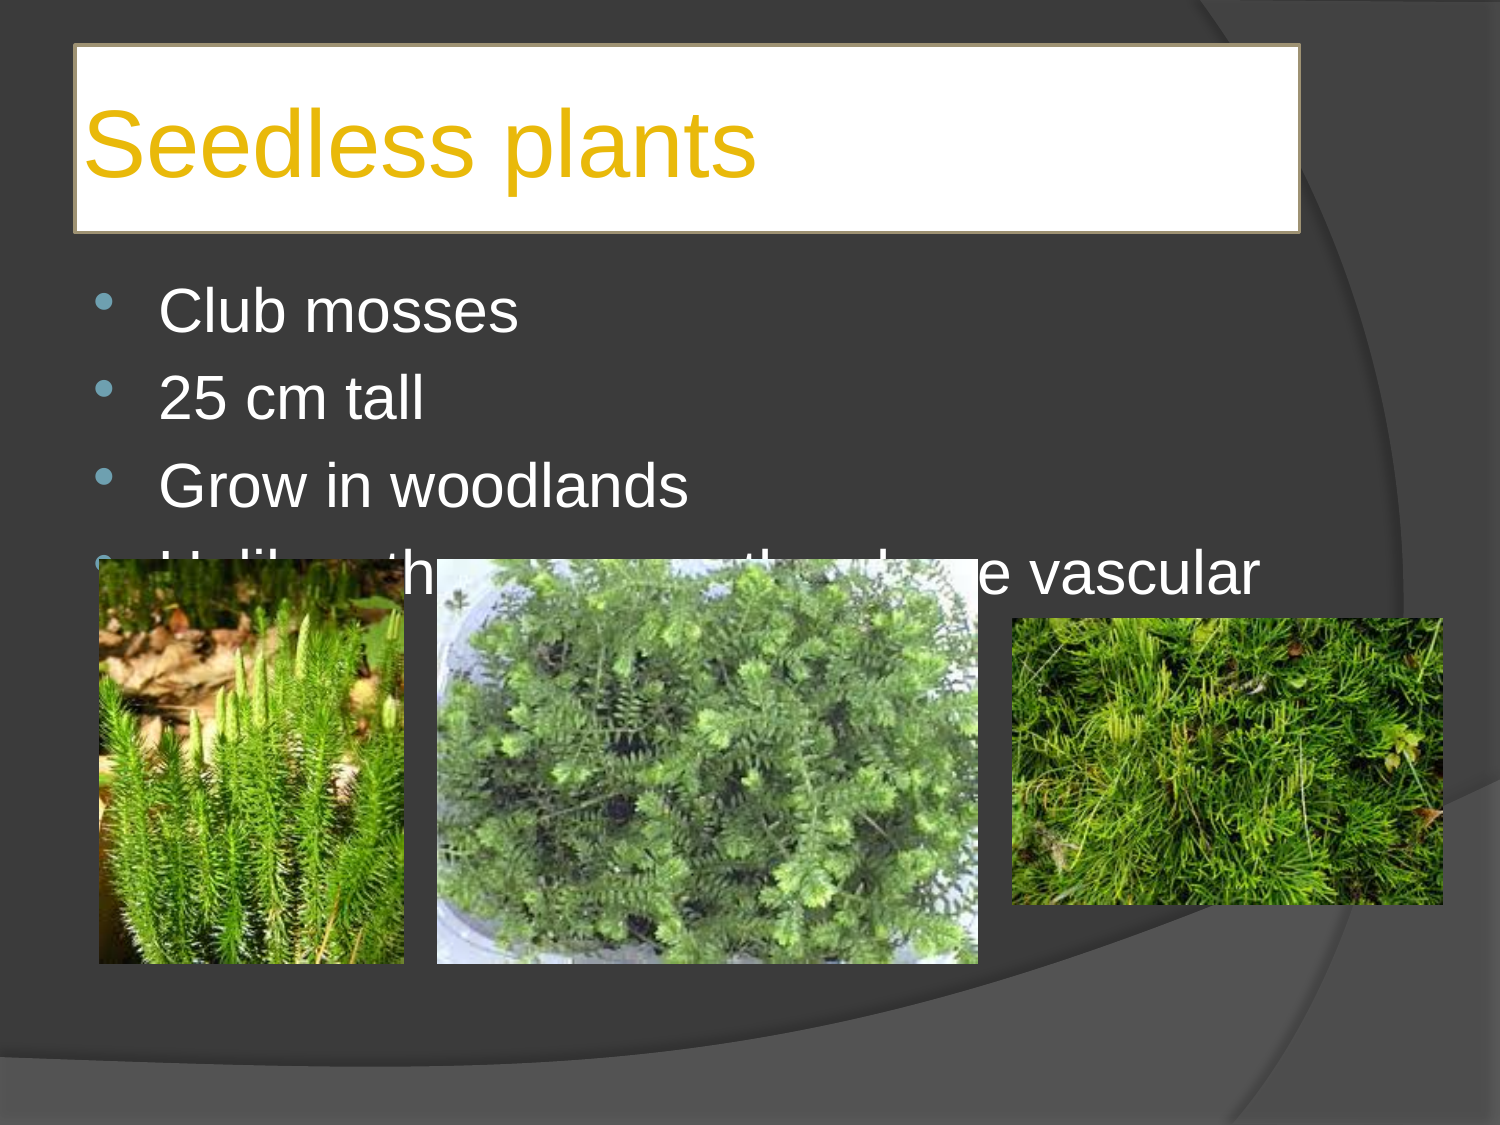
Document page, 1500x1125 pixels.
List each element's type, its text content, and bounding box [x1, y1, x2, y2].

picture [437, 558, 978, 965]
picture [99, 558, 404, 965]
title Seedless plants [73, 43, 1301, 234]
picture [1012, 618, 1443, 905]
list Club mosses 25 cm tall Grow in woodlands Unlike other mosses they have vascular tissues [75, 262, 1300, 1005]
